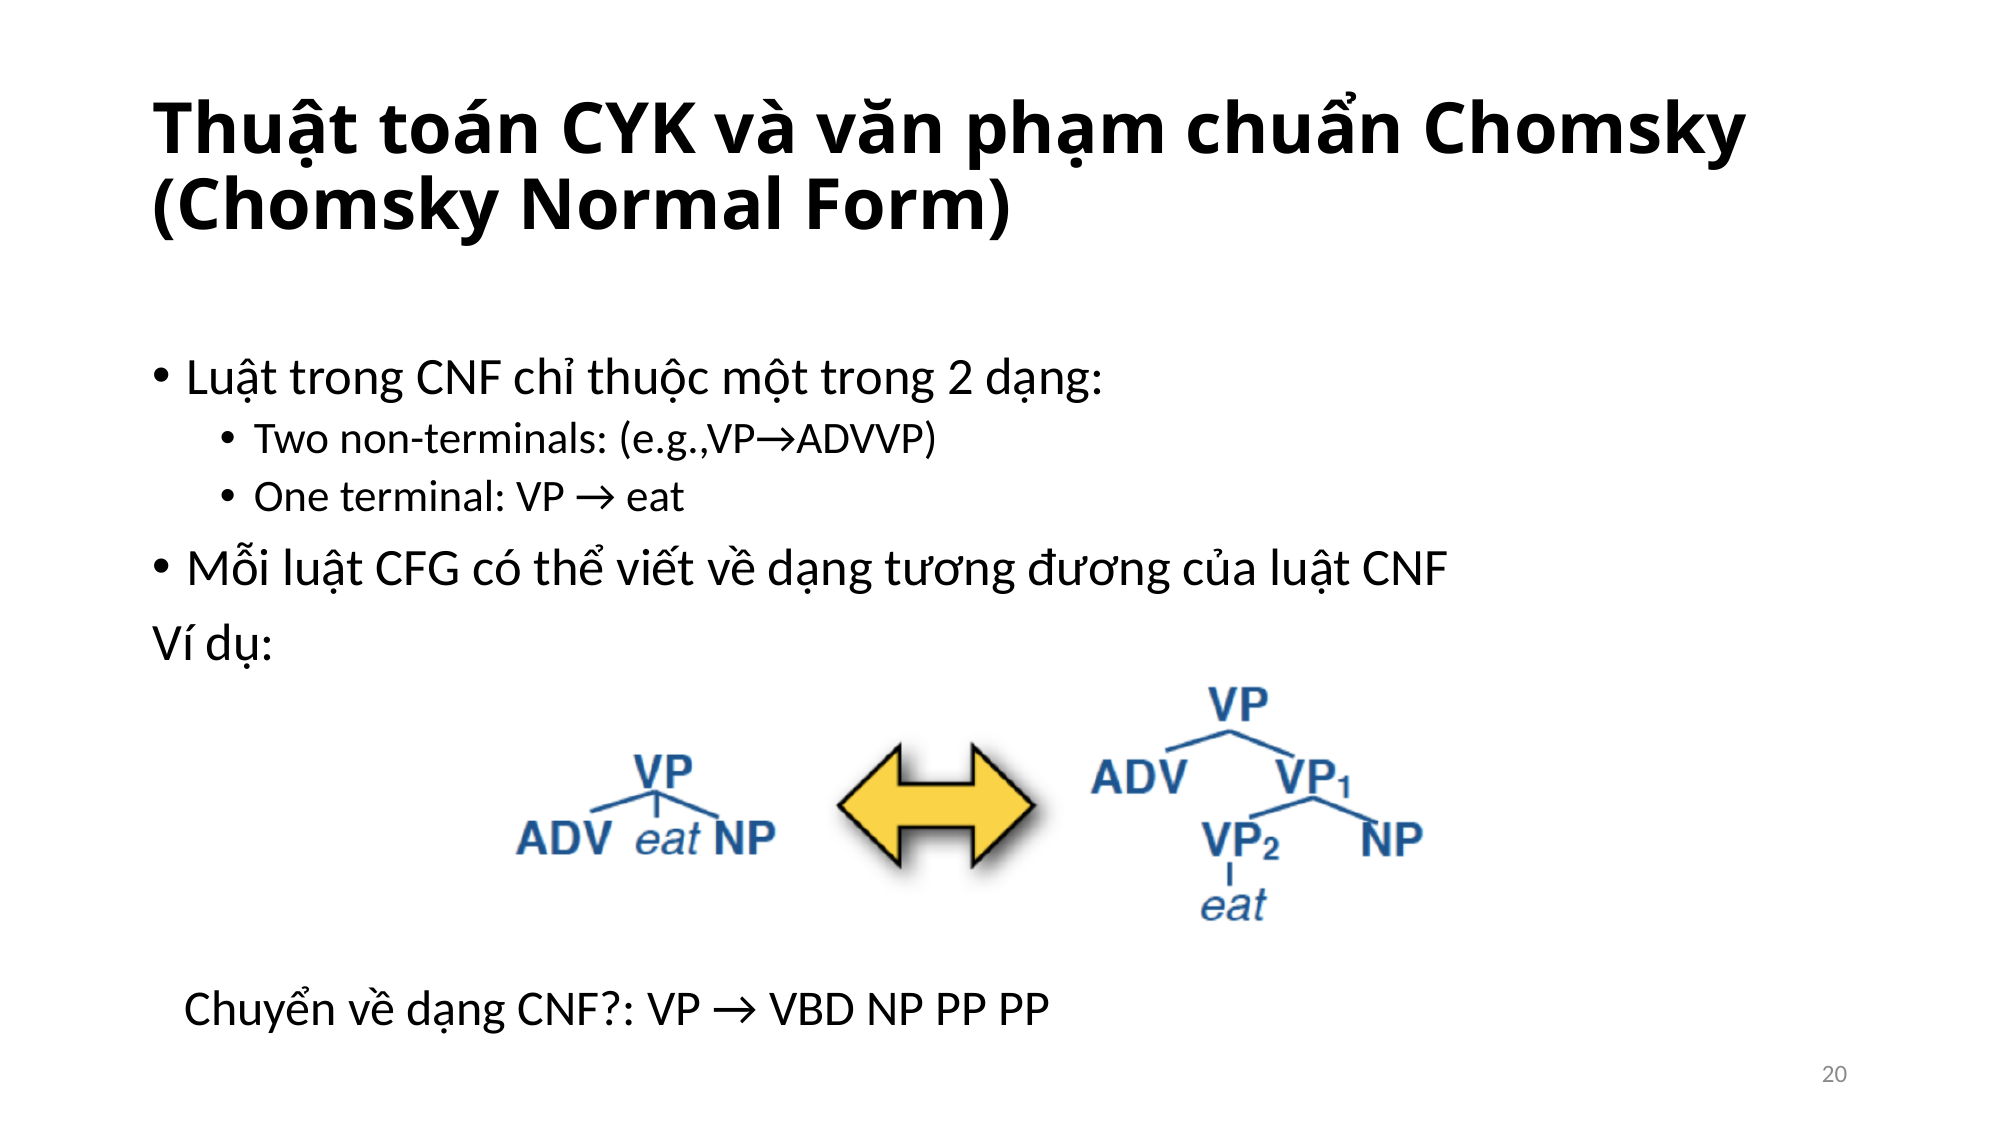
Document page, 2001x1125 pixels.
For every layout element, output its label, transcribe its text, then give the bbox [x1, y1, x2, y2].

title Thuật toán CYK và văn phạm chuẩn Chomsky (Chomsky Normal Form) [137, 59, 1863, 278]
list Luật trong CNF chỉ thuộc một trong 2 dạng: Two non-terminals: (e.g.,VP→ADVVP) One terminal: VP → eat Mỗi luật CFG có thể viết về dạng tương đương của luật CNF Ví dụ: [137, 341, 1863, 741]
picture [498, 665, 1459, 943]
text_box Chuyển về dạng CNF?: VP → VBD NP PP PP [169, 968, 1170, 1043]
slide_number 20 [1412, 1042, 1863, 1103]
